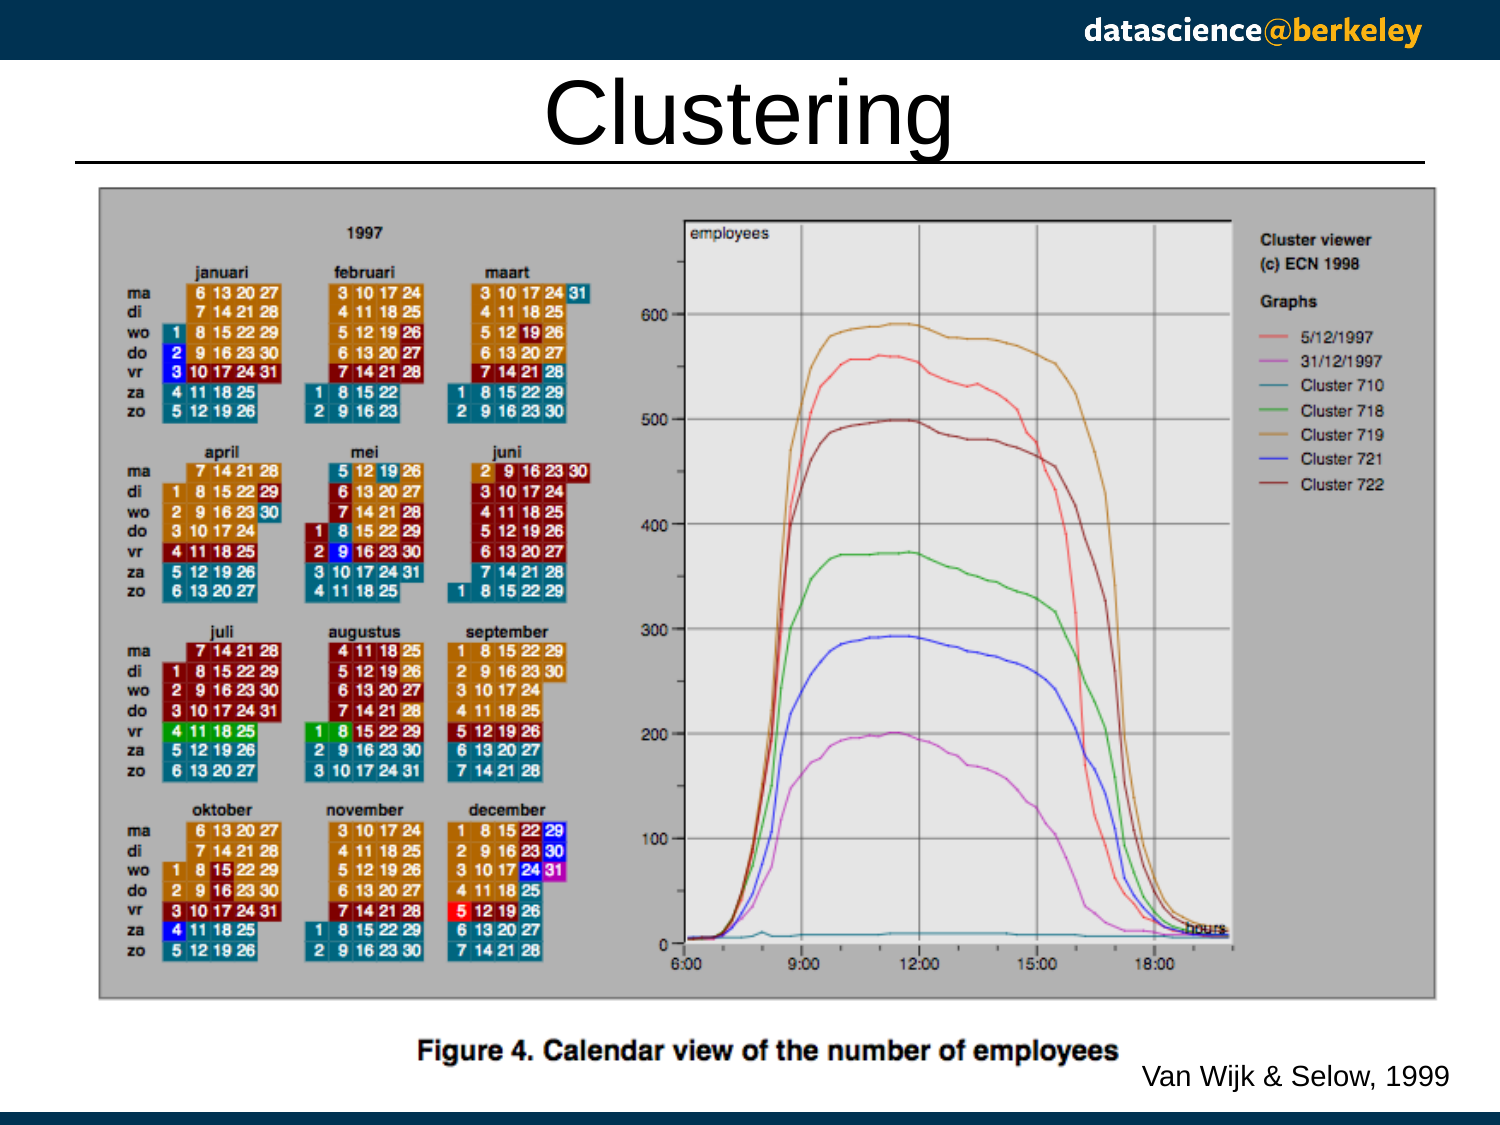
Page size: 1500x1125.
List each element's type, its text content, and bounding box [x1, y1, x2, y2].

picture [1079, 10, 1431, 52]
picture [74, 162, 1463, 1096]
text_box Clustering [74, 45, 1425, 160]
